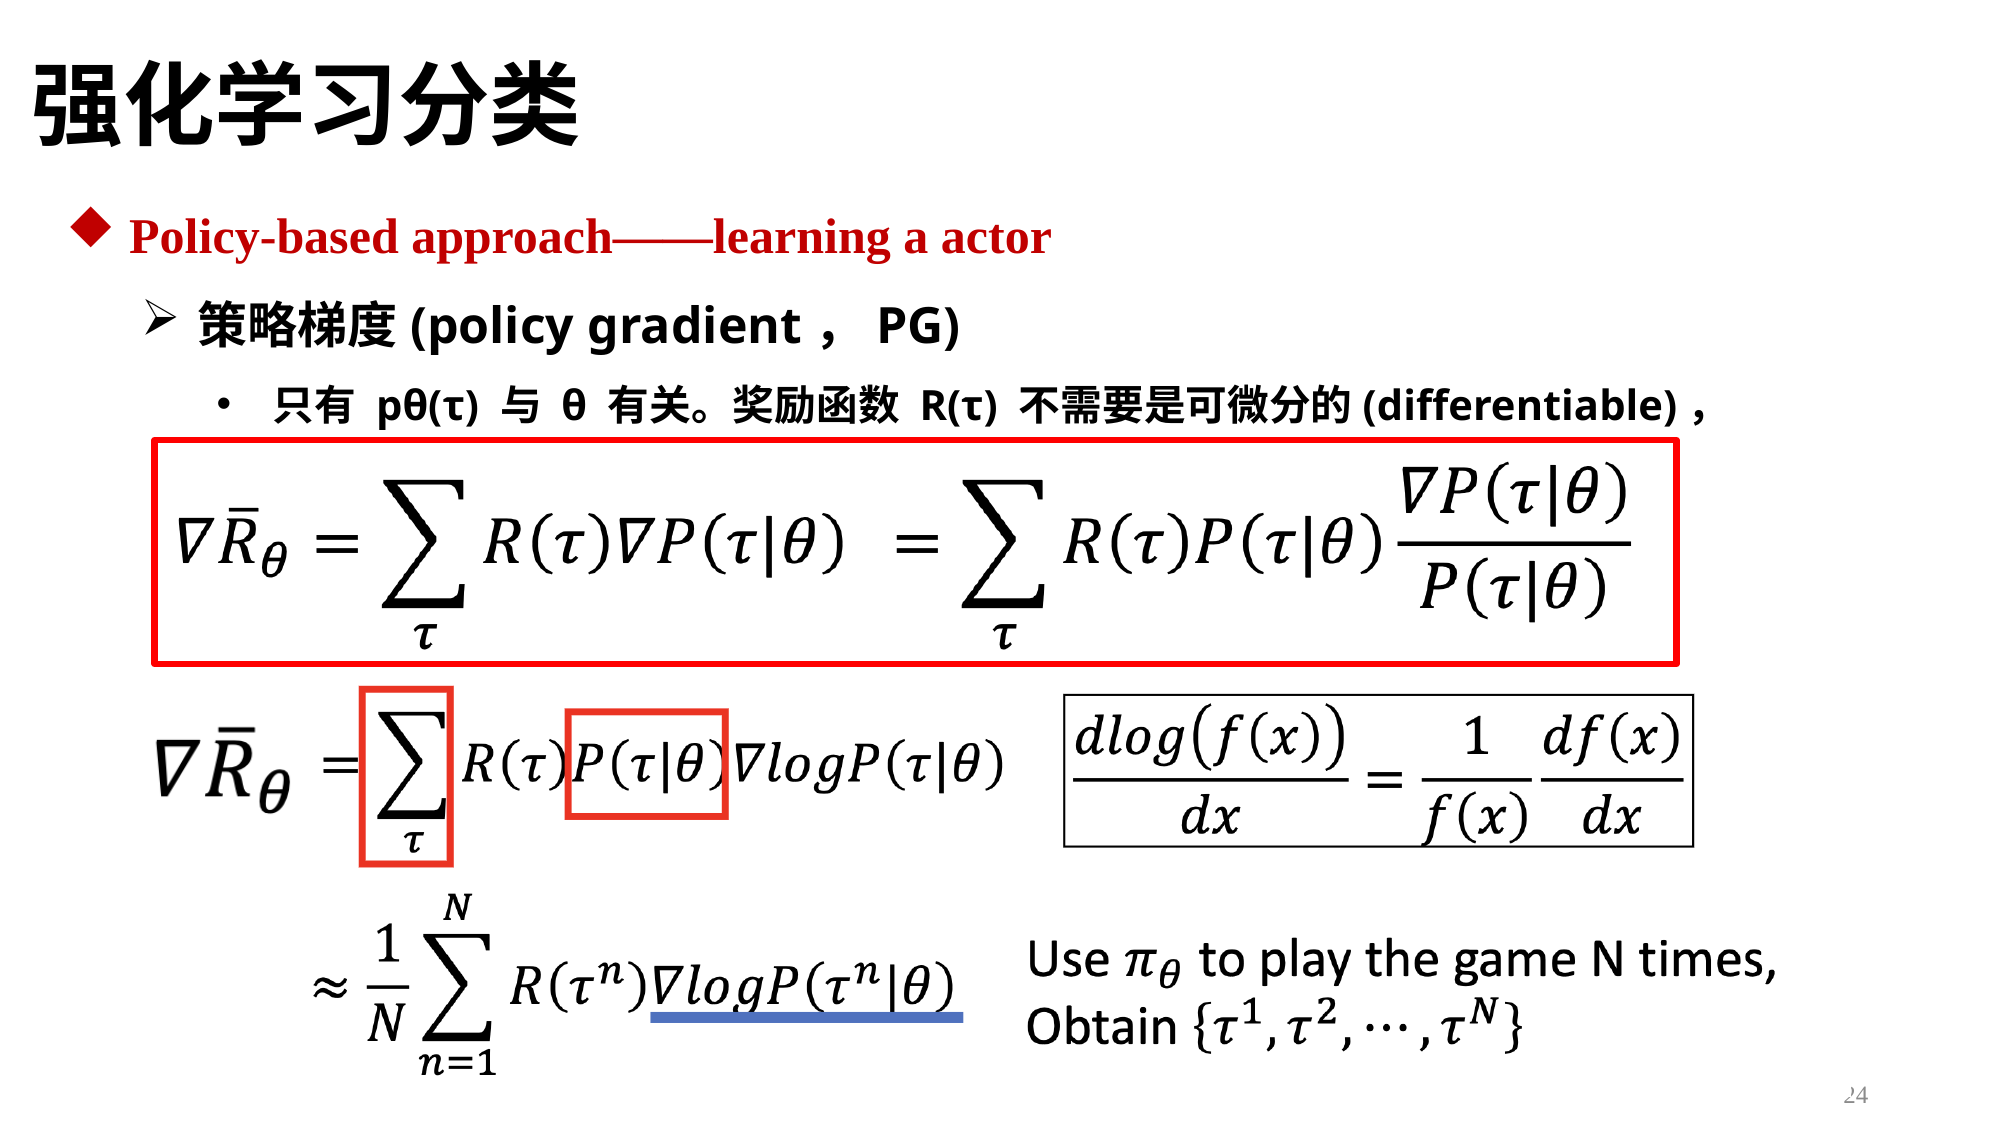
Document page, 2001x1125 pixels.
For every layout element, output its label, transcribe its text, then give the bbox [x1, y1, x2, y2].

picture [117, 666, 1852, 1097]
picture [157, 443, 1674, 662]
text_box 强化学习分类 [16, 0, 1965, 218]
text_box Policy-based approach——learning a actor 策略梯度(policy gradient，PG) 只有 pθ(τ) 与 θ 有关。奖励函数 R(τ) 不需要是可微分的(differentiable)， [51, 218, 1912, 437]
text_box 24 [1433, 1063, 1884, 1124]
